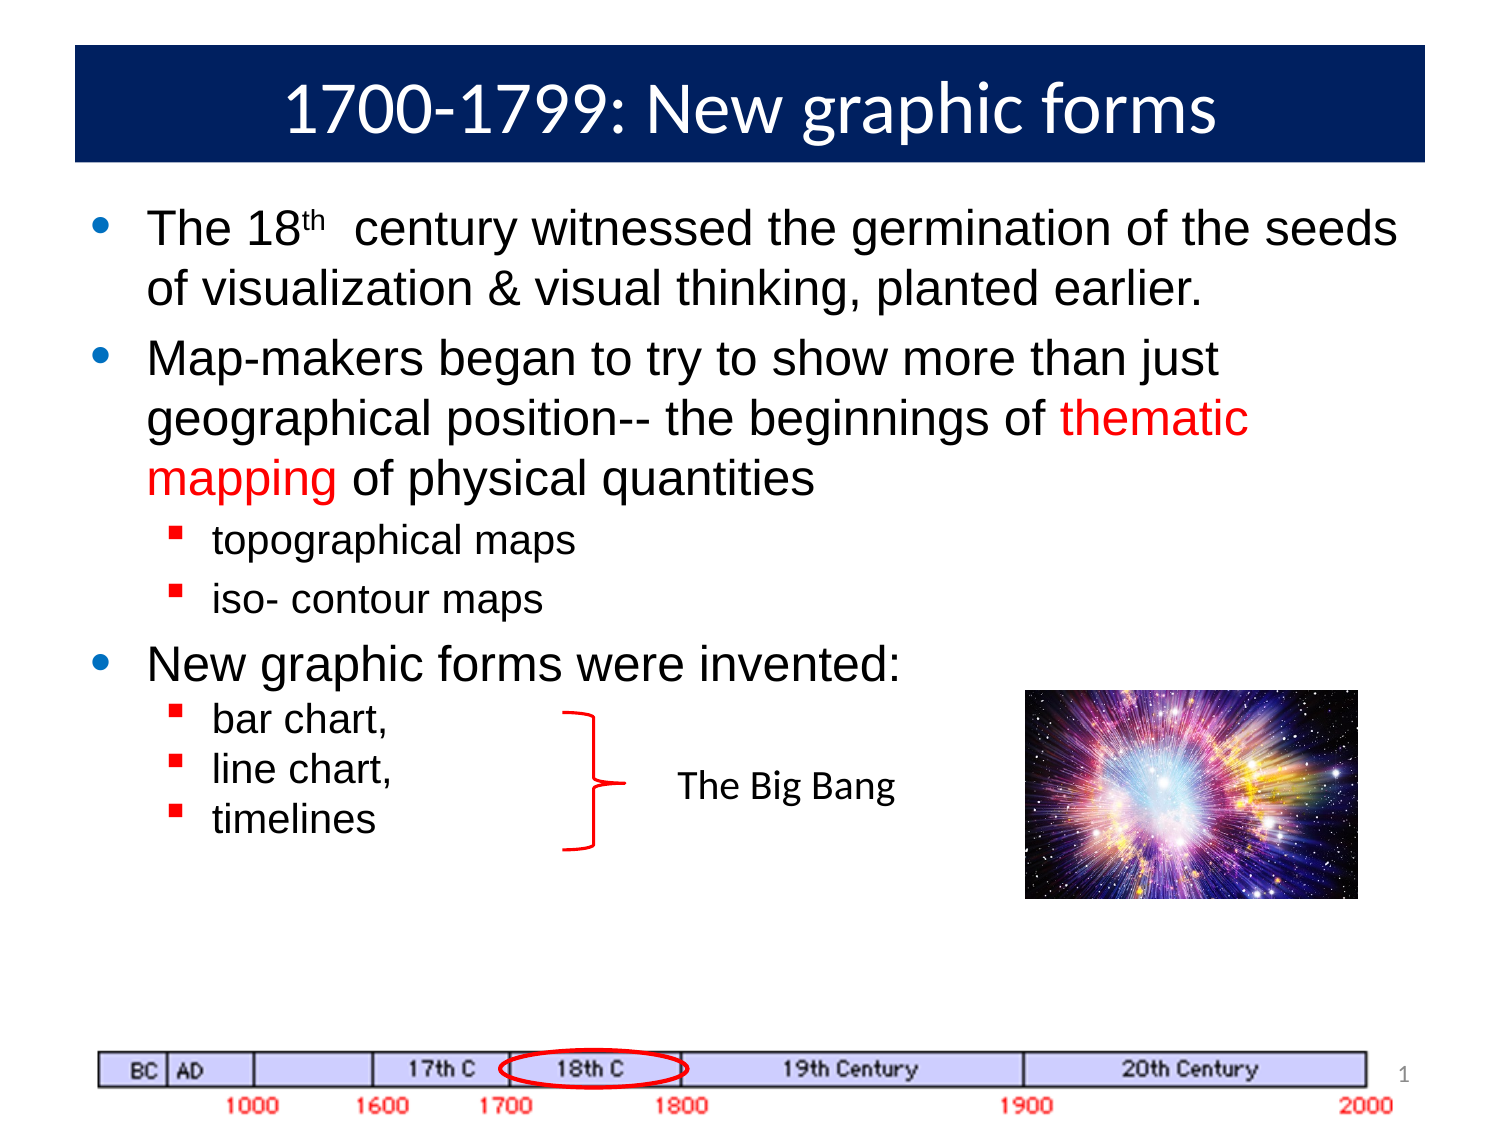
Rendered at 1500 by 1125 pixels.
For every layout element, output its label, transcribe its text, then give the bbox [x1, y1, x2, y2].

text_box [562, 711, 626, 851]
list The 18th century witnessed the germination of the seeds of visualization & visual thinking, planted earlier. Map-makers began to try to show more than just geographical position-- the beginnings of thematic mapping of physical quantities topographical maps iso- contour maps New graphic forms were invented: bar chart, line chart, timelines [75, 187, 1425, 1025]
slide_number 31 [1402, 1042, 1425, 1103]
picture [1024, 690, 1359, 899]
text_box The Big Bang [662, 750, 938, 815]
picture [90, 1037, 1399, 1116]
title 1700-1799: New graphic forms [75, 45, 1425, 163]
